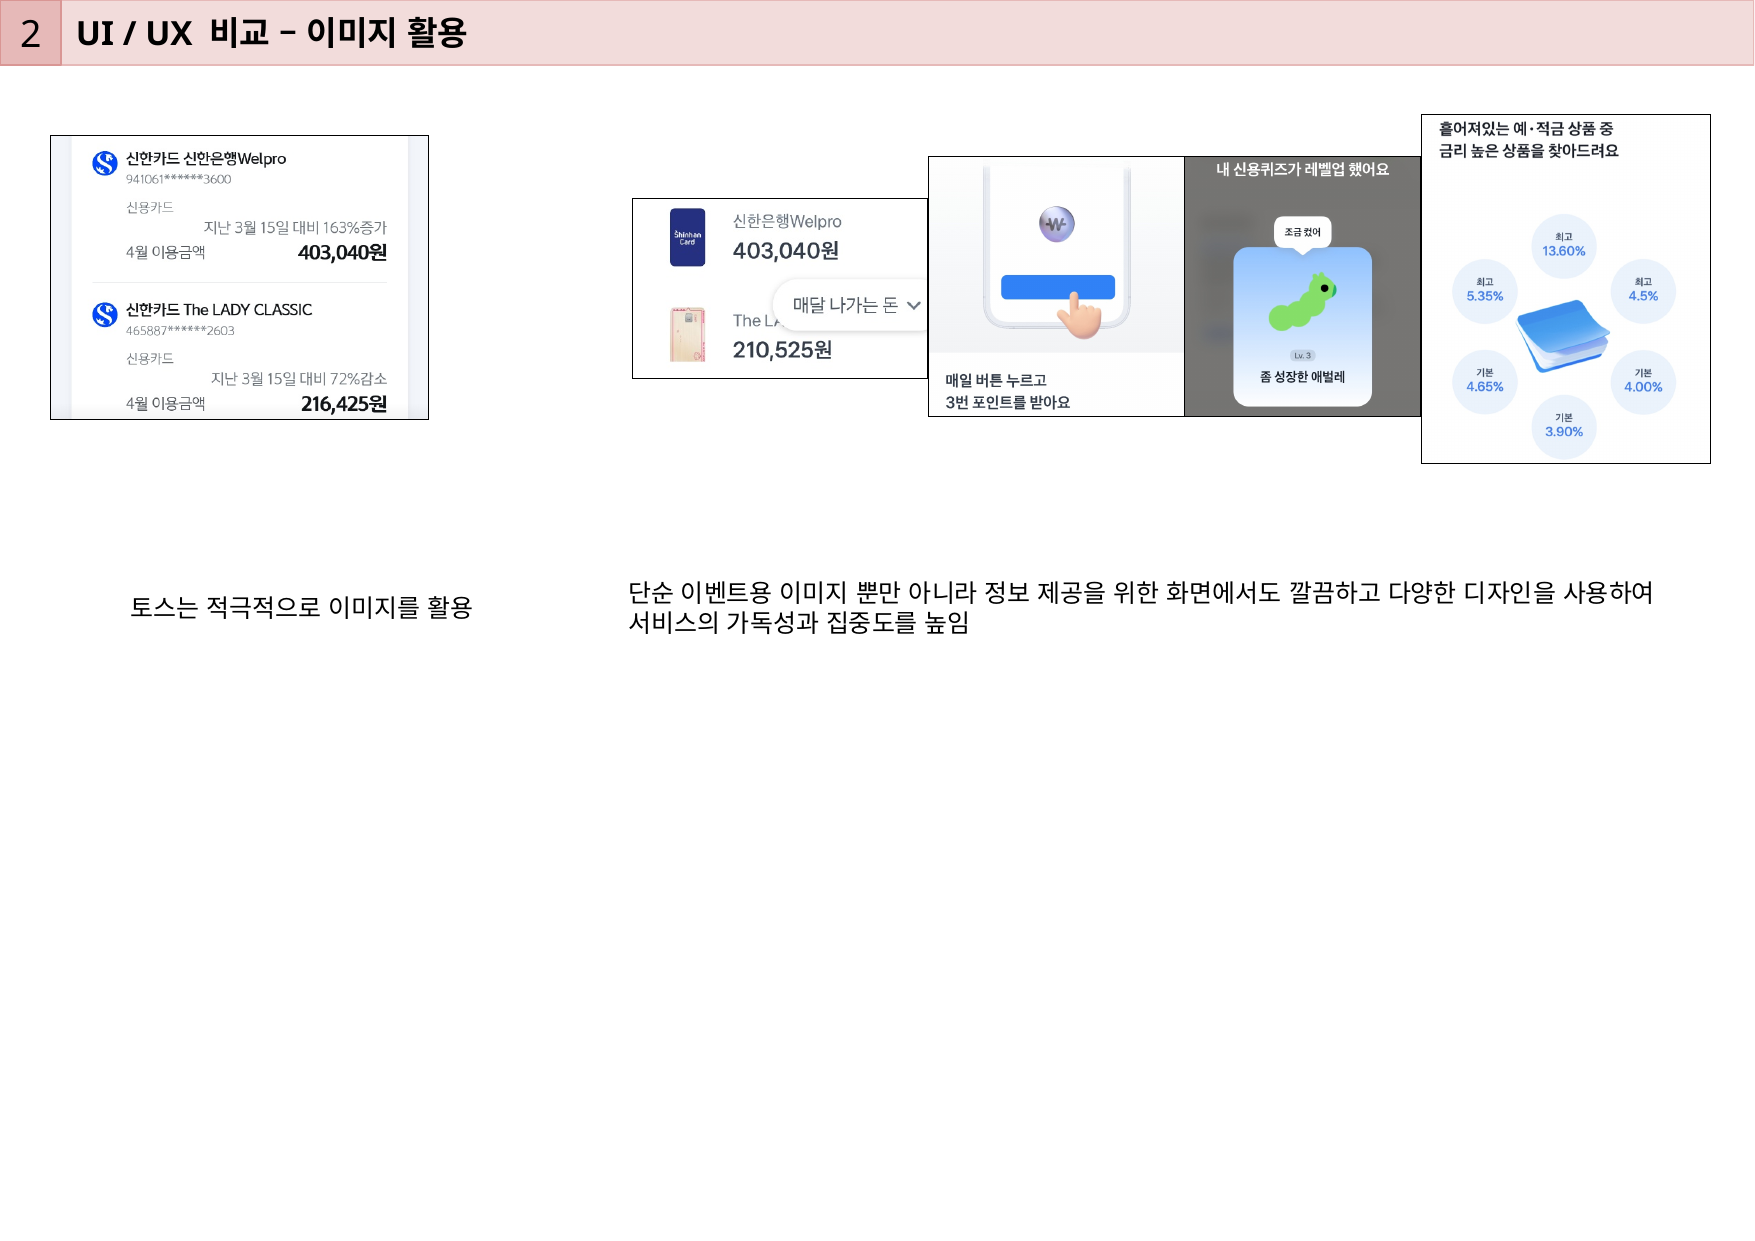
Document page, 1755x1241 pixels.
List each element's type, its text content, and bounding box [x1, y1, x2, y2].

picture [631, 113, 1711, 464]
text_box 2 [0, 0, 63, 67]
text_box 단순 이벤트용 이미지 뿐만 아니라 정보 제공을 위한 화면에서도 깔끔하고 다양한 디자인을 사용하여 서비스의 가독성과 집중도를 높임 [613, 570, 1671, 645]
text_box UI / UX 비교 – 이미지 활용 [63, 0, 1755, 67]
picture [49, 135, 429, 420]
text_box 토스는 적극적으로 이미지를 활용 [116, 585, 489, 631]
